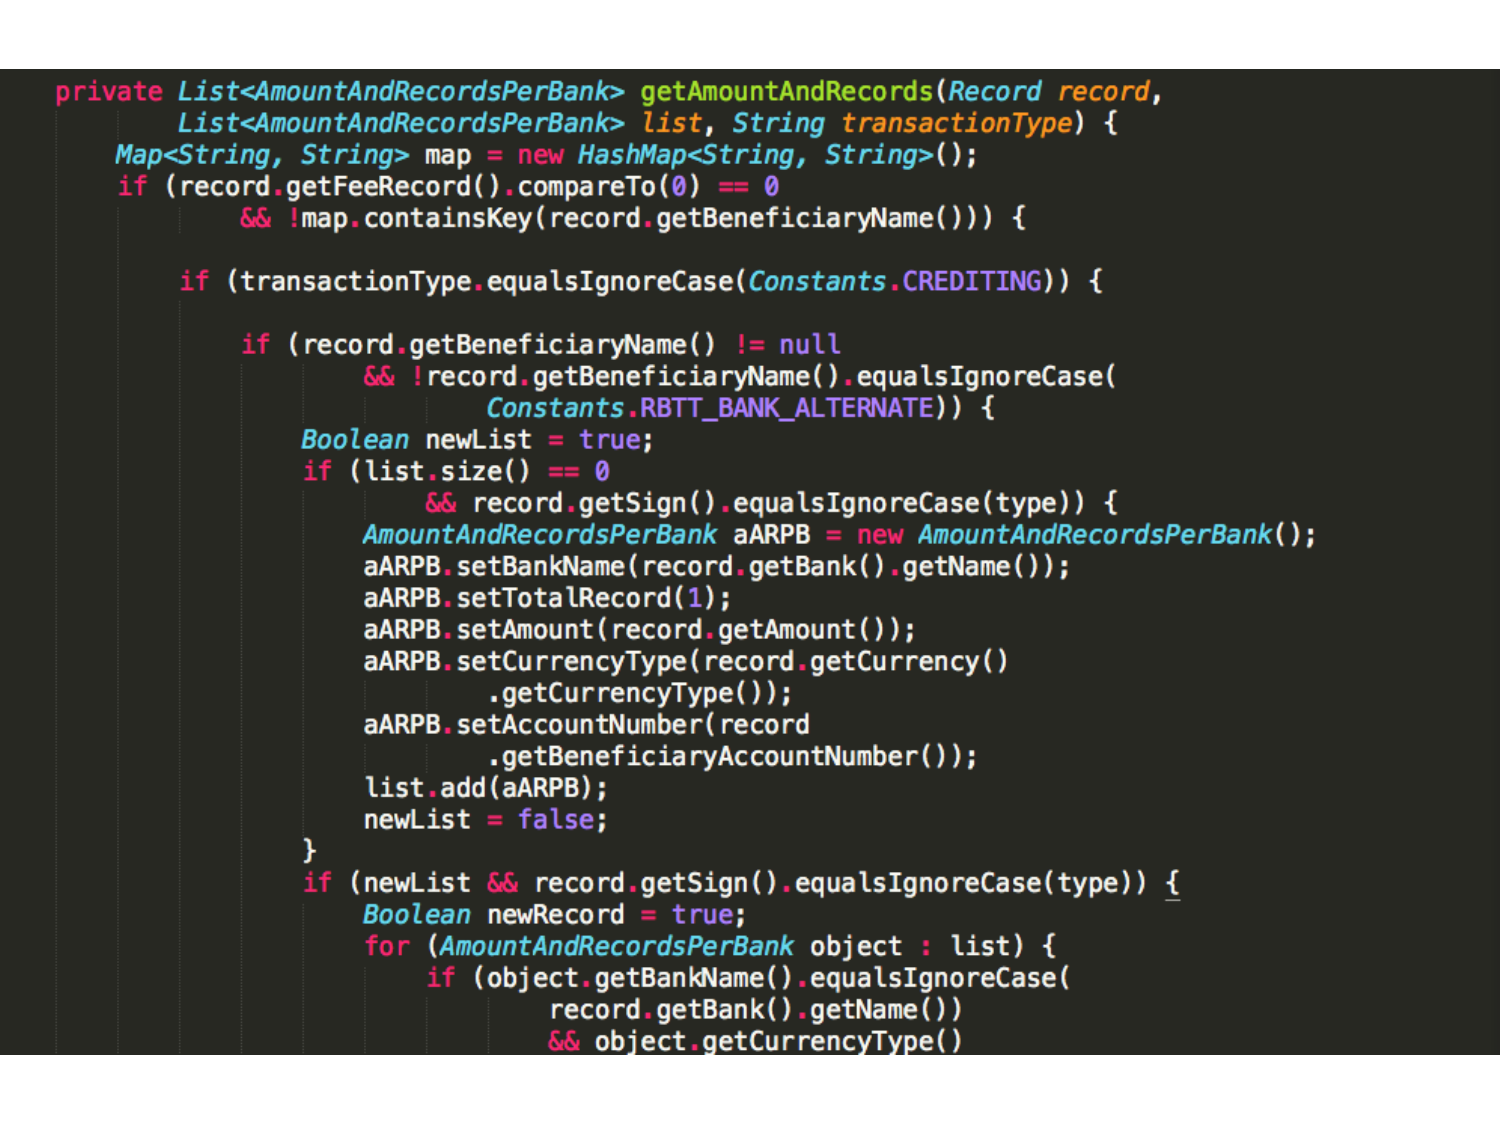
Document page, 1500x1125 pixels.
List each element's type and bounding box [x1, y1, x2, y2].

list [0, 69, 1500, 1056]
